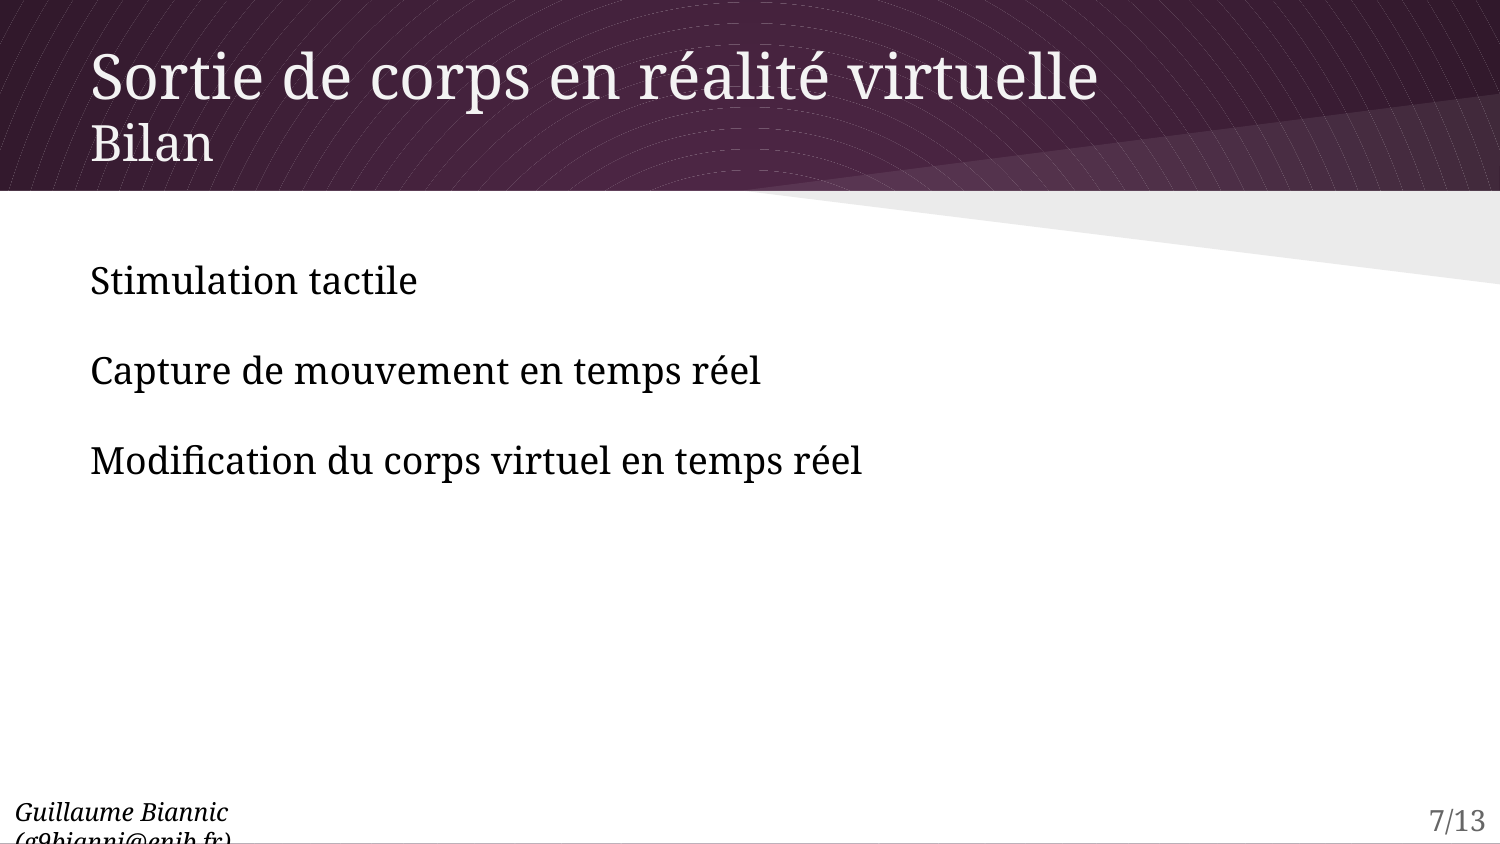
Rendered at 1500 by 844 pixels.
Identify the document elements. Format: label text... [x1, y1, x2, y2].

list Stimulation tactile Capture de mouvement en temps réel Modification du corps virtuel en temps réel [75, 196, 1425, 786]
title Sortie de corps en réalité virtuelle Bilan [75, 33, 1425, 175]
text_box Guillaume Biannic (g9bianni@enib.fr) [0, 789, 464, 844]
text_box 7/13 [1398, 791, 1500, 844]
